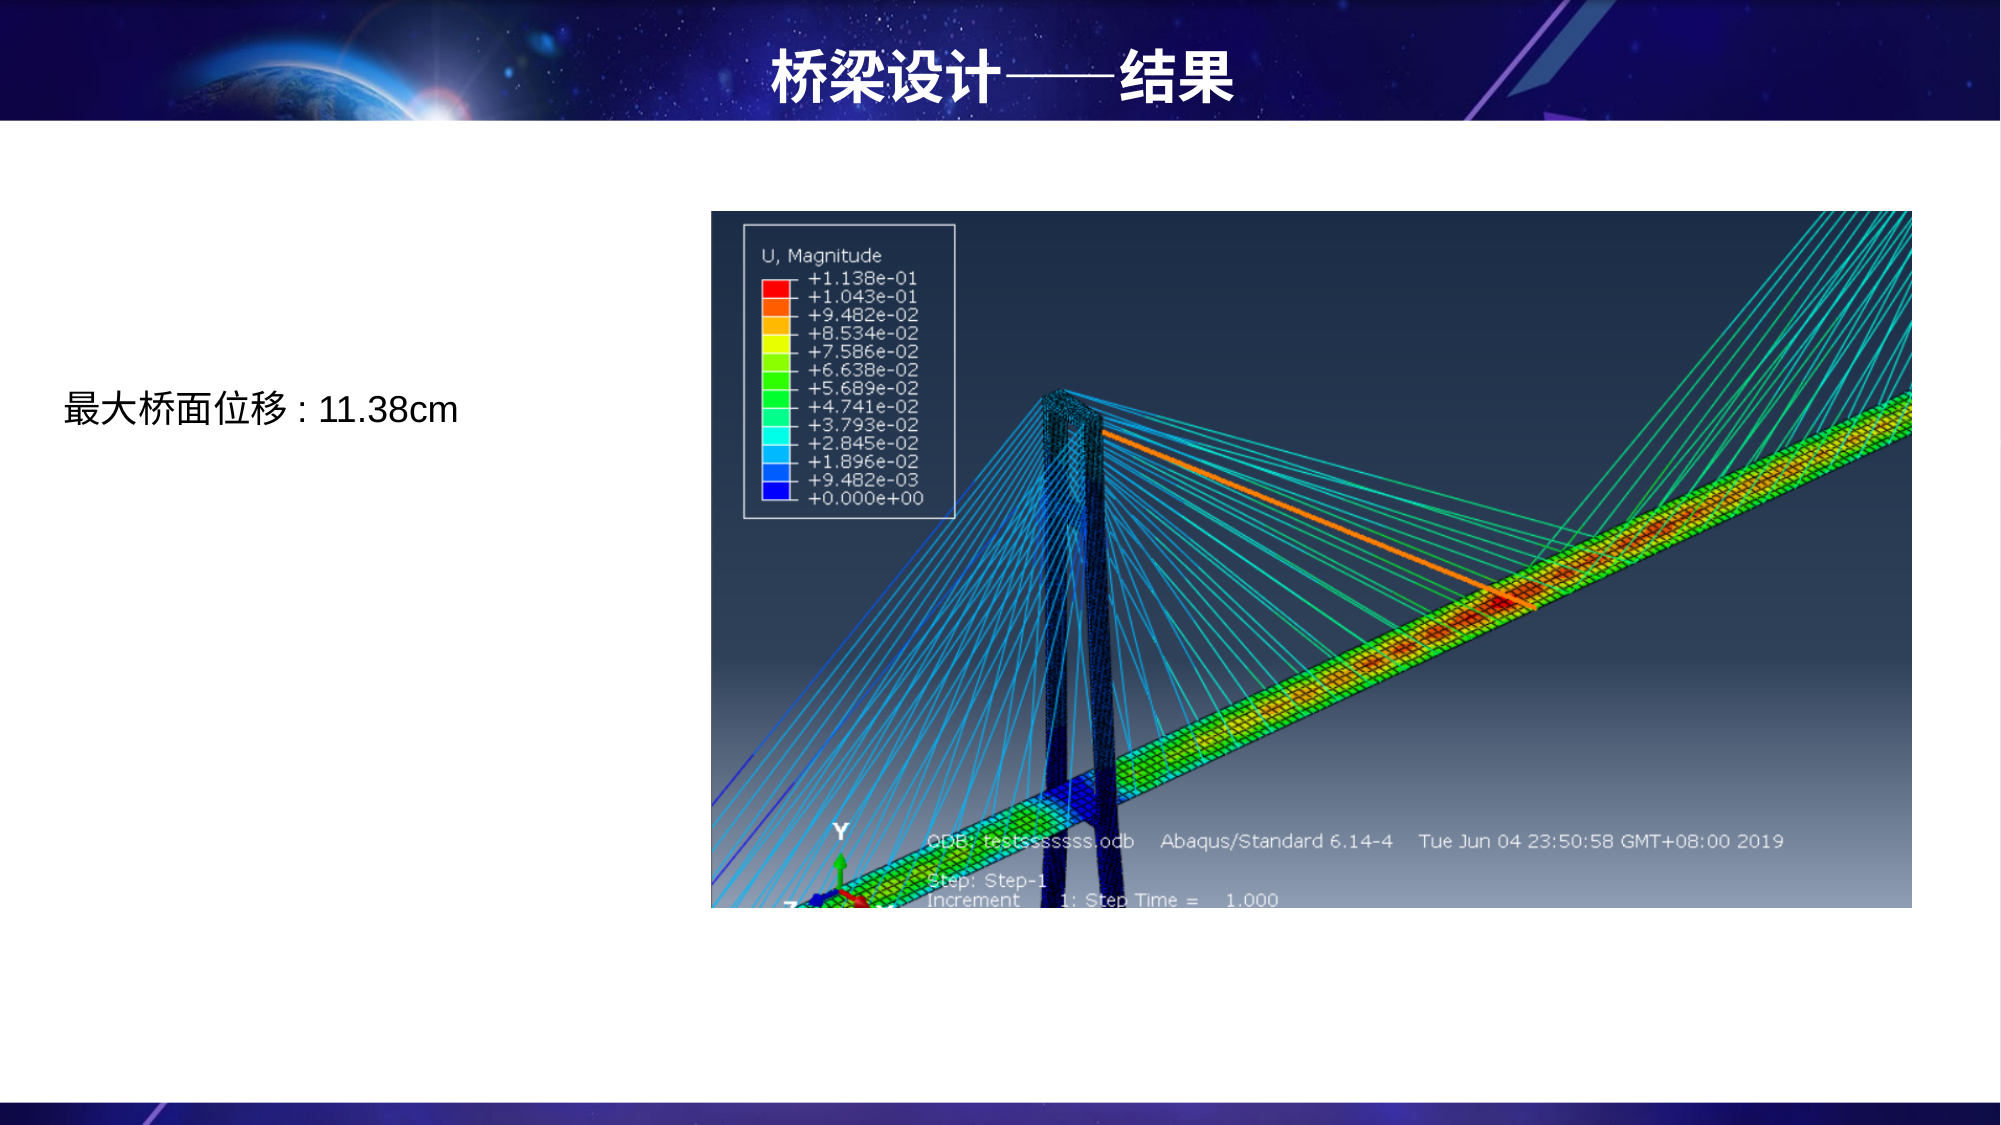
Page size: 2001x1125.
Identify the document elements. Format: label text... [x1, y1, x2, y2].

picture [711, 211, 1912, 908]
picture [0, 0, 2001, 1125]
title 桥梁设计——结果 [140, 39, 1866, 121]
text_box 最大桥面位移: 11.38cm [48, 378, 586, 438]
